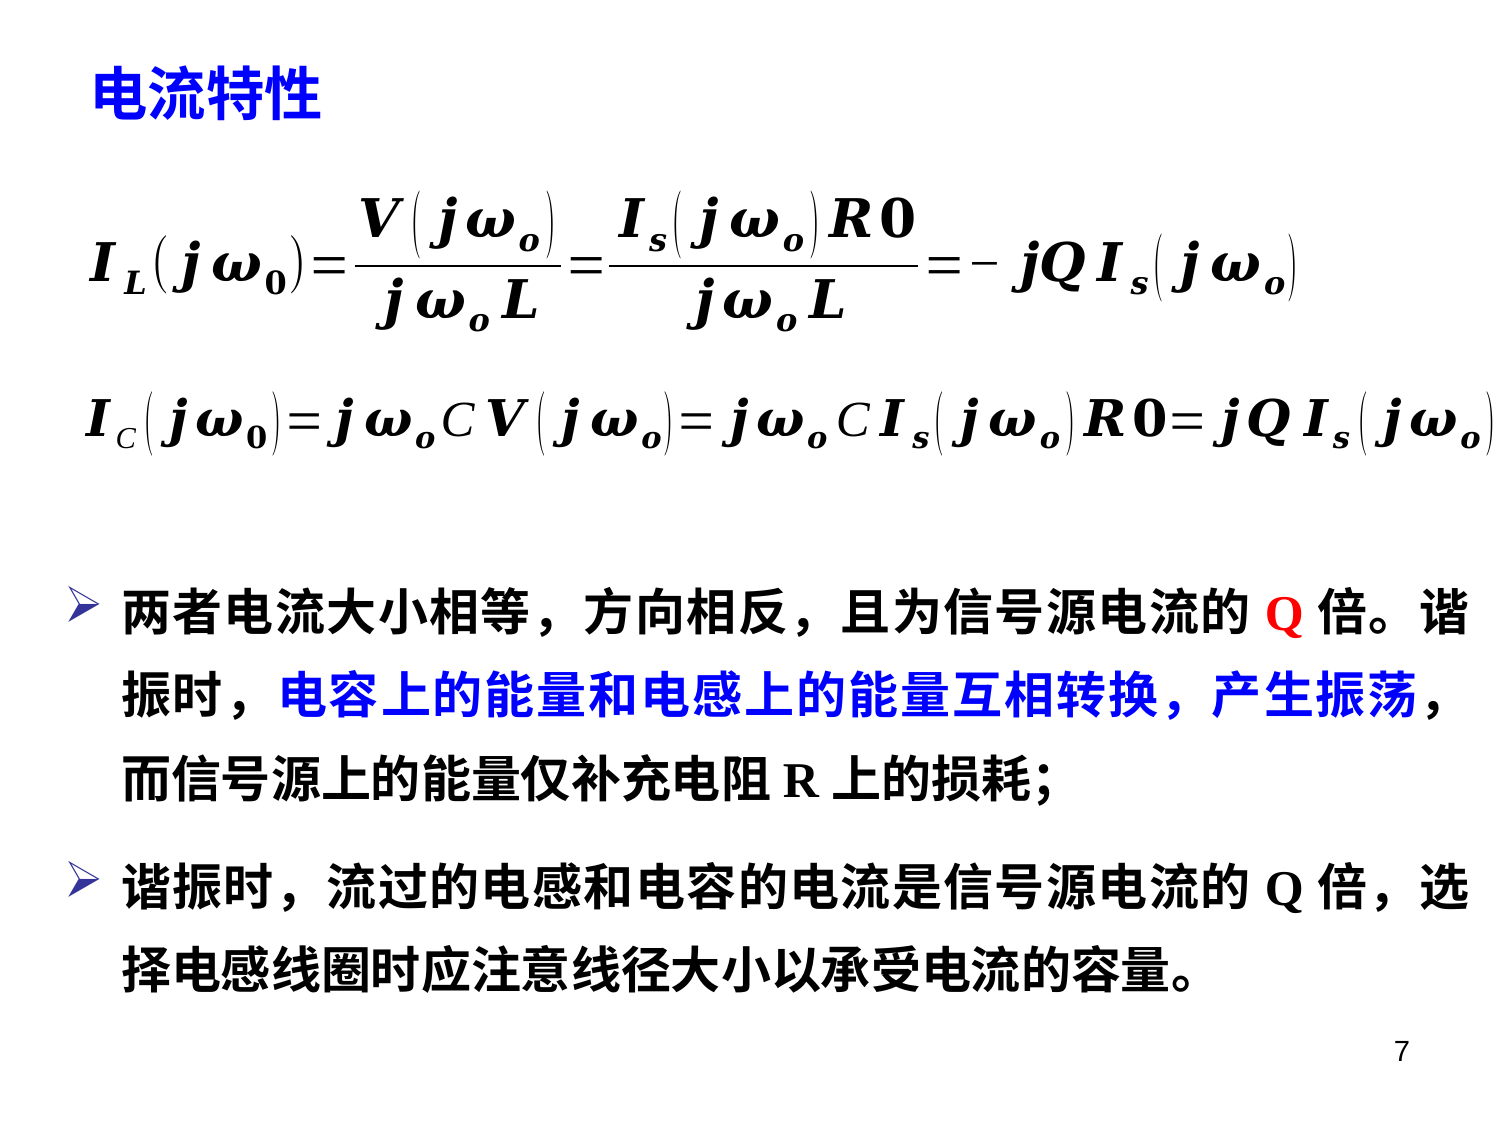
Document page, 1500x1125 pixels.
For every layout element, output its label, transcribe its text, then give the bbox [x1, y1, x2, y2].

slide_number 7 [1074, 1024, 1426, 1103]
text_box 电流特性 [74, 50, 463, 135]
text_box 两者电流大小相等，方向相反，且为信号源电流的Q倍。谐振时，电容上的能量和电感上的能量互相转换，产生振荡，而信号源上的能量仅补充电阻R上的损耗； 谐振时，流过的电感和电容的电流是信号源电流的Q倍，选择电感线圈时应注意线径大小以承受电流的容量。 [49, 549, 1485, 1007]
